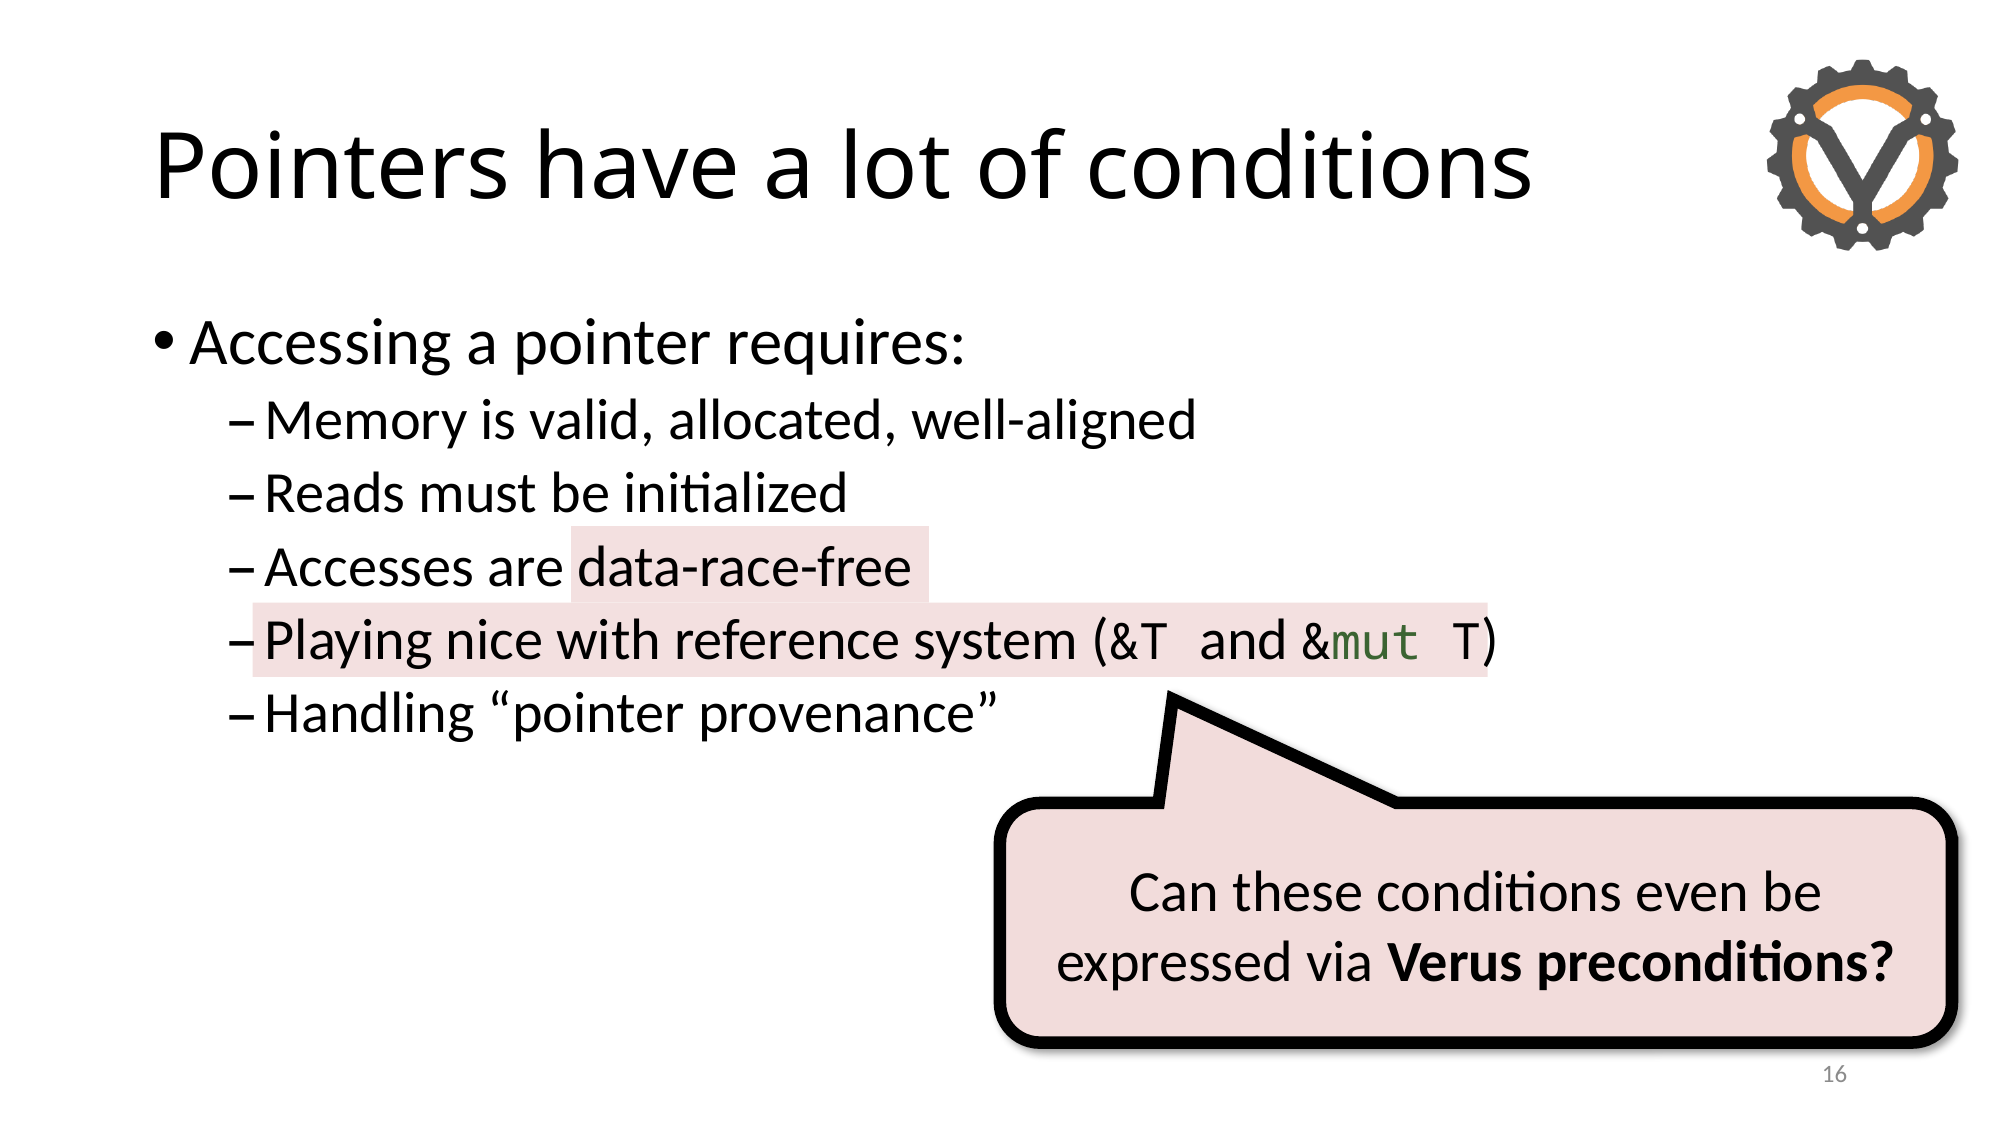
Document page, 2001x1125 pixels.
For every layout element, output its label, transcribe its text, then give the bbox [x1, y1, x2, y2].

slide_number 16 [1412, 1054, 1863, 1103]
title Pointers have a lot of conditions [137, 59, 1751, 278]
picture [1766, 59, 1959, 252]
list Accessing a pointer requires: Memory is valid, allocated, well-aligned Reads must be initialized Accesses are data-race-free Playing nice with reference system (&T and &mut T) Handling “pointer provenance” [137, 299, 1863, 1014]
text_box Can these conditions even be expressed via Verus preconditions? [1000, 801, 1954, 1044]
